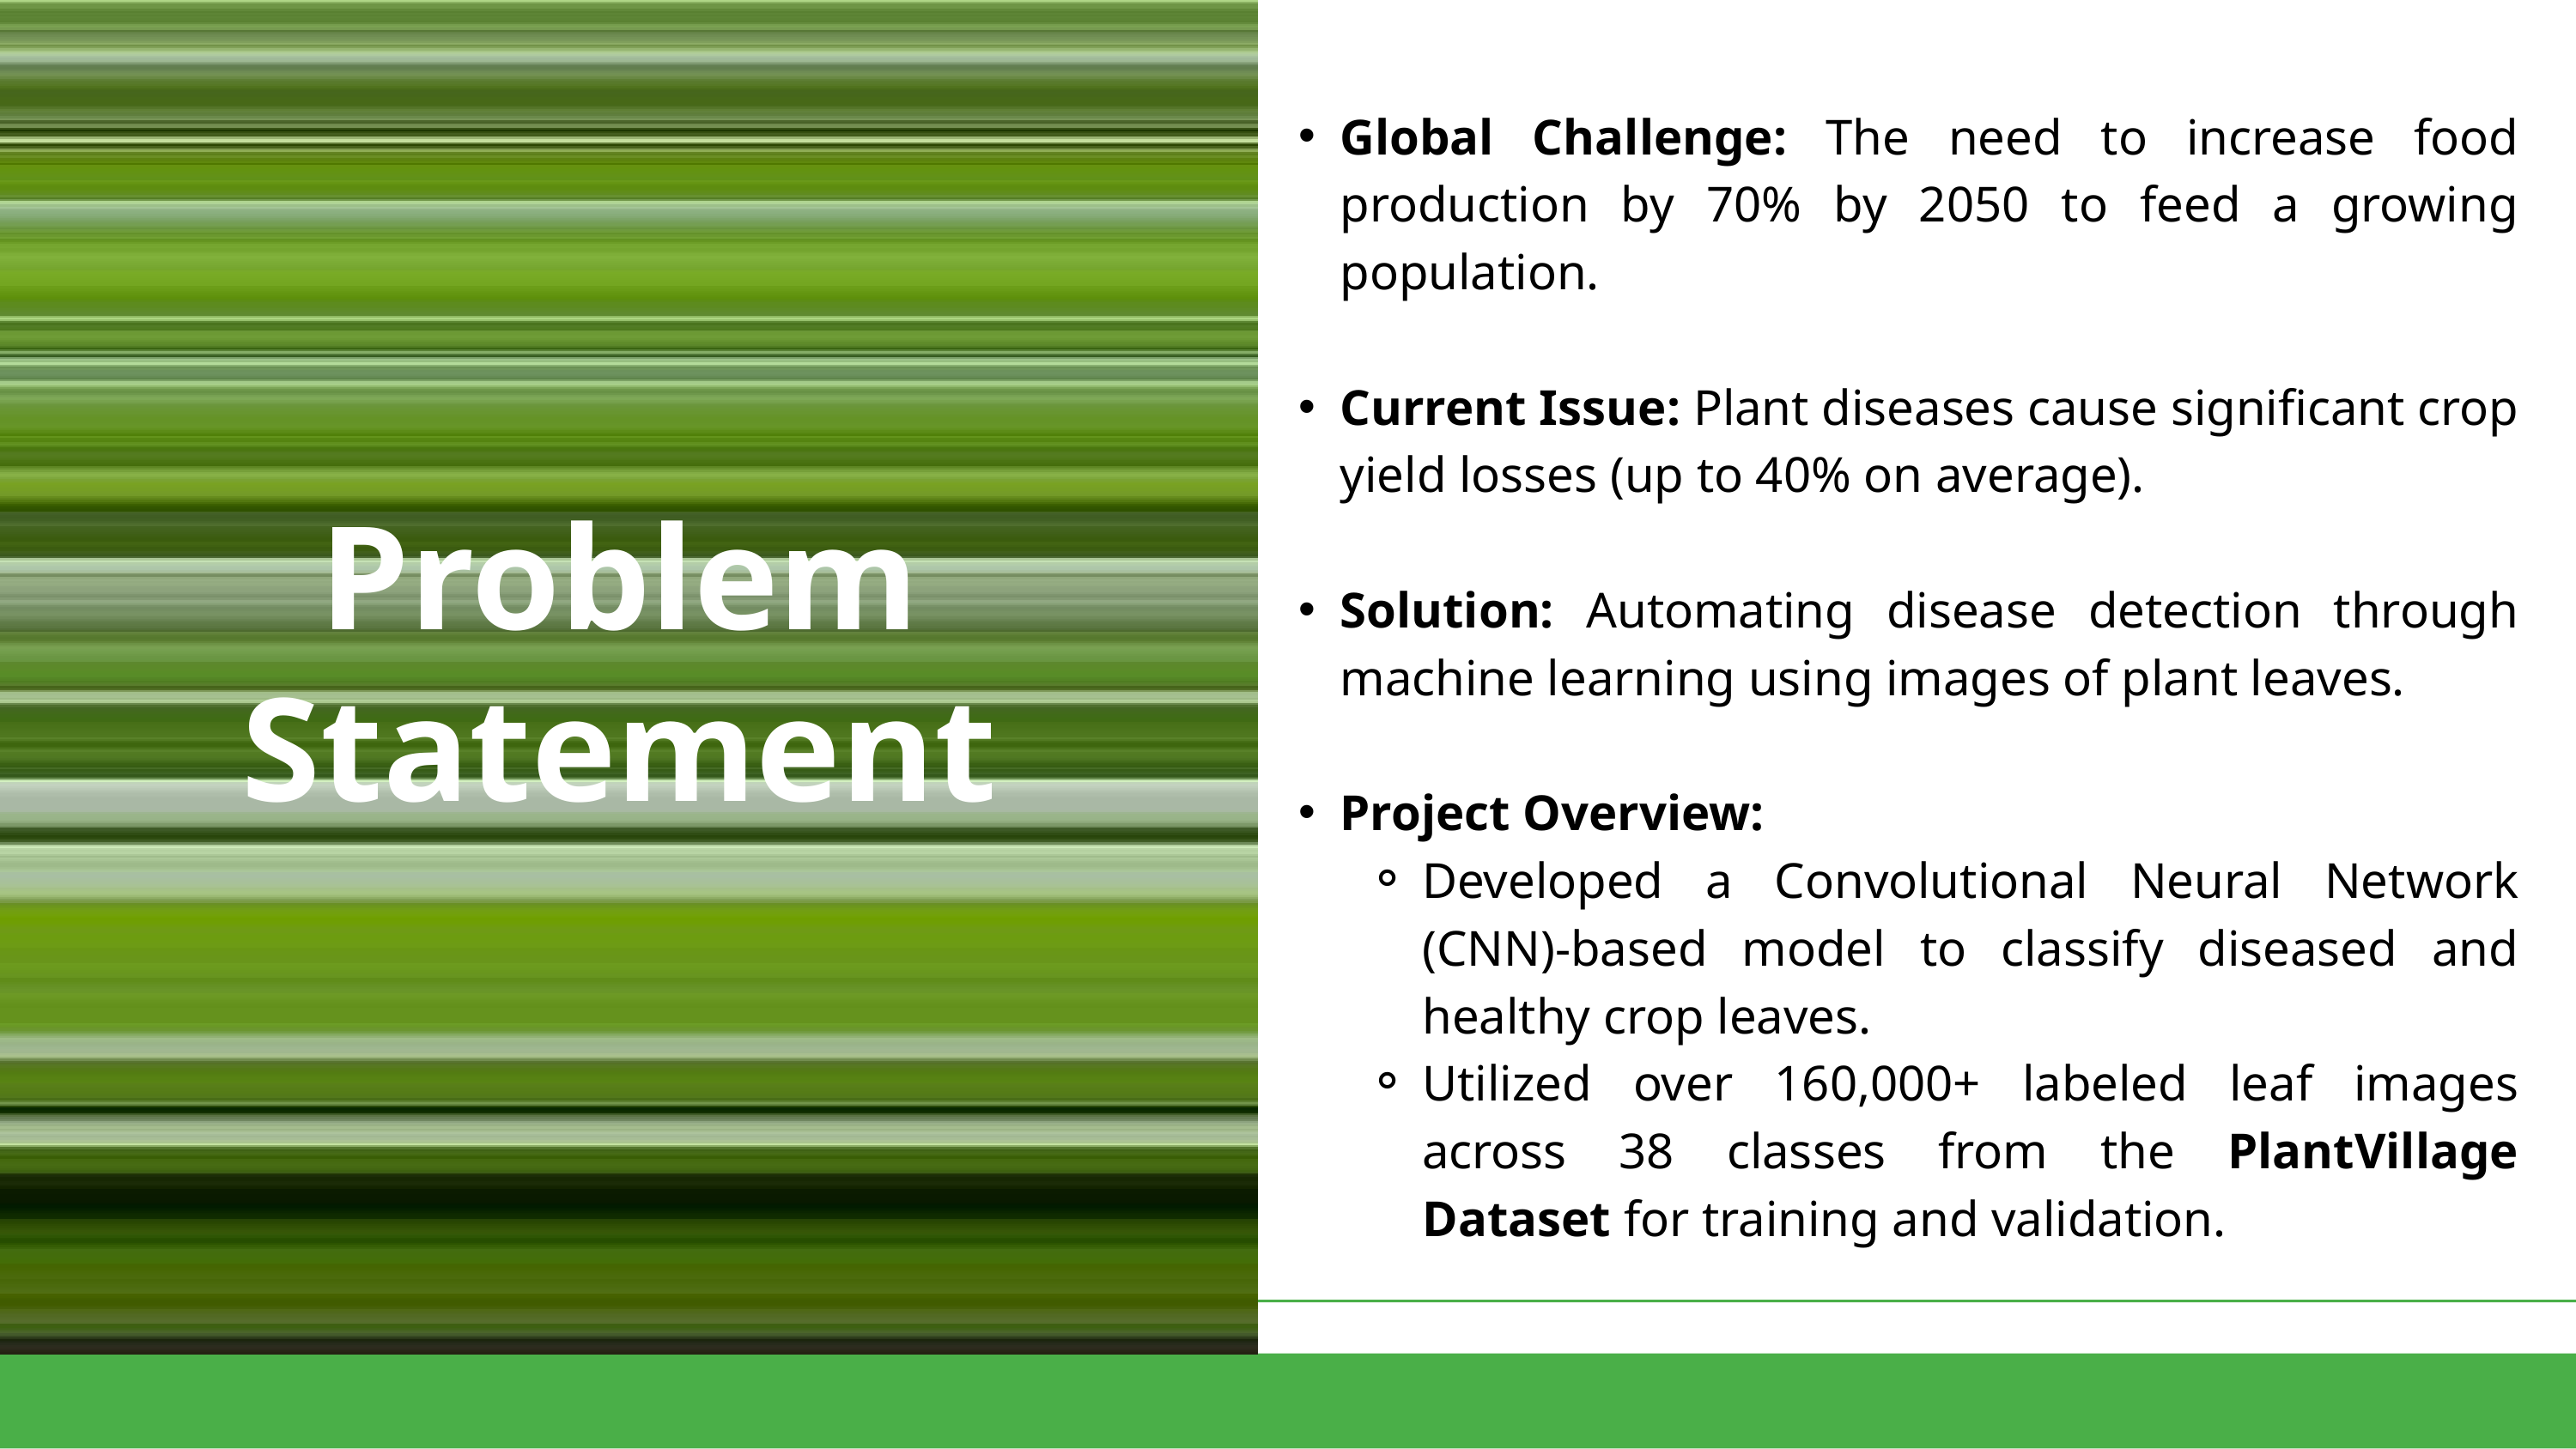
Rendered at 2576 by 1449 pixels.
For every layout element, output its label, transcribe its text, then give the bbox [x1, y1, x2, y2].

text_box [0, 1353, 2576, 1449]
text_box Global Challenge: The need to increase food production by 70% by 2050 to feed a growing population. Current Issue: Plant diseases cause significant crop yield losses (up to 40% on average). Solution: Automating disease detection through machine learning using images of plant leaves. Project Overview: Developed a Convolutional Neural Network (CNN)-based model to classify diseased and healthy crop leaves. Utilized over 160,000+ labeled leaf images across 38 classes from the PlantVillage Dataset for training and validation. [1263, 96, 2519, 1314]
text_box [0, 0, 1259, 1355]
